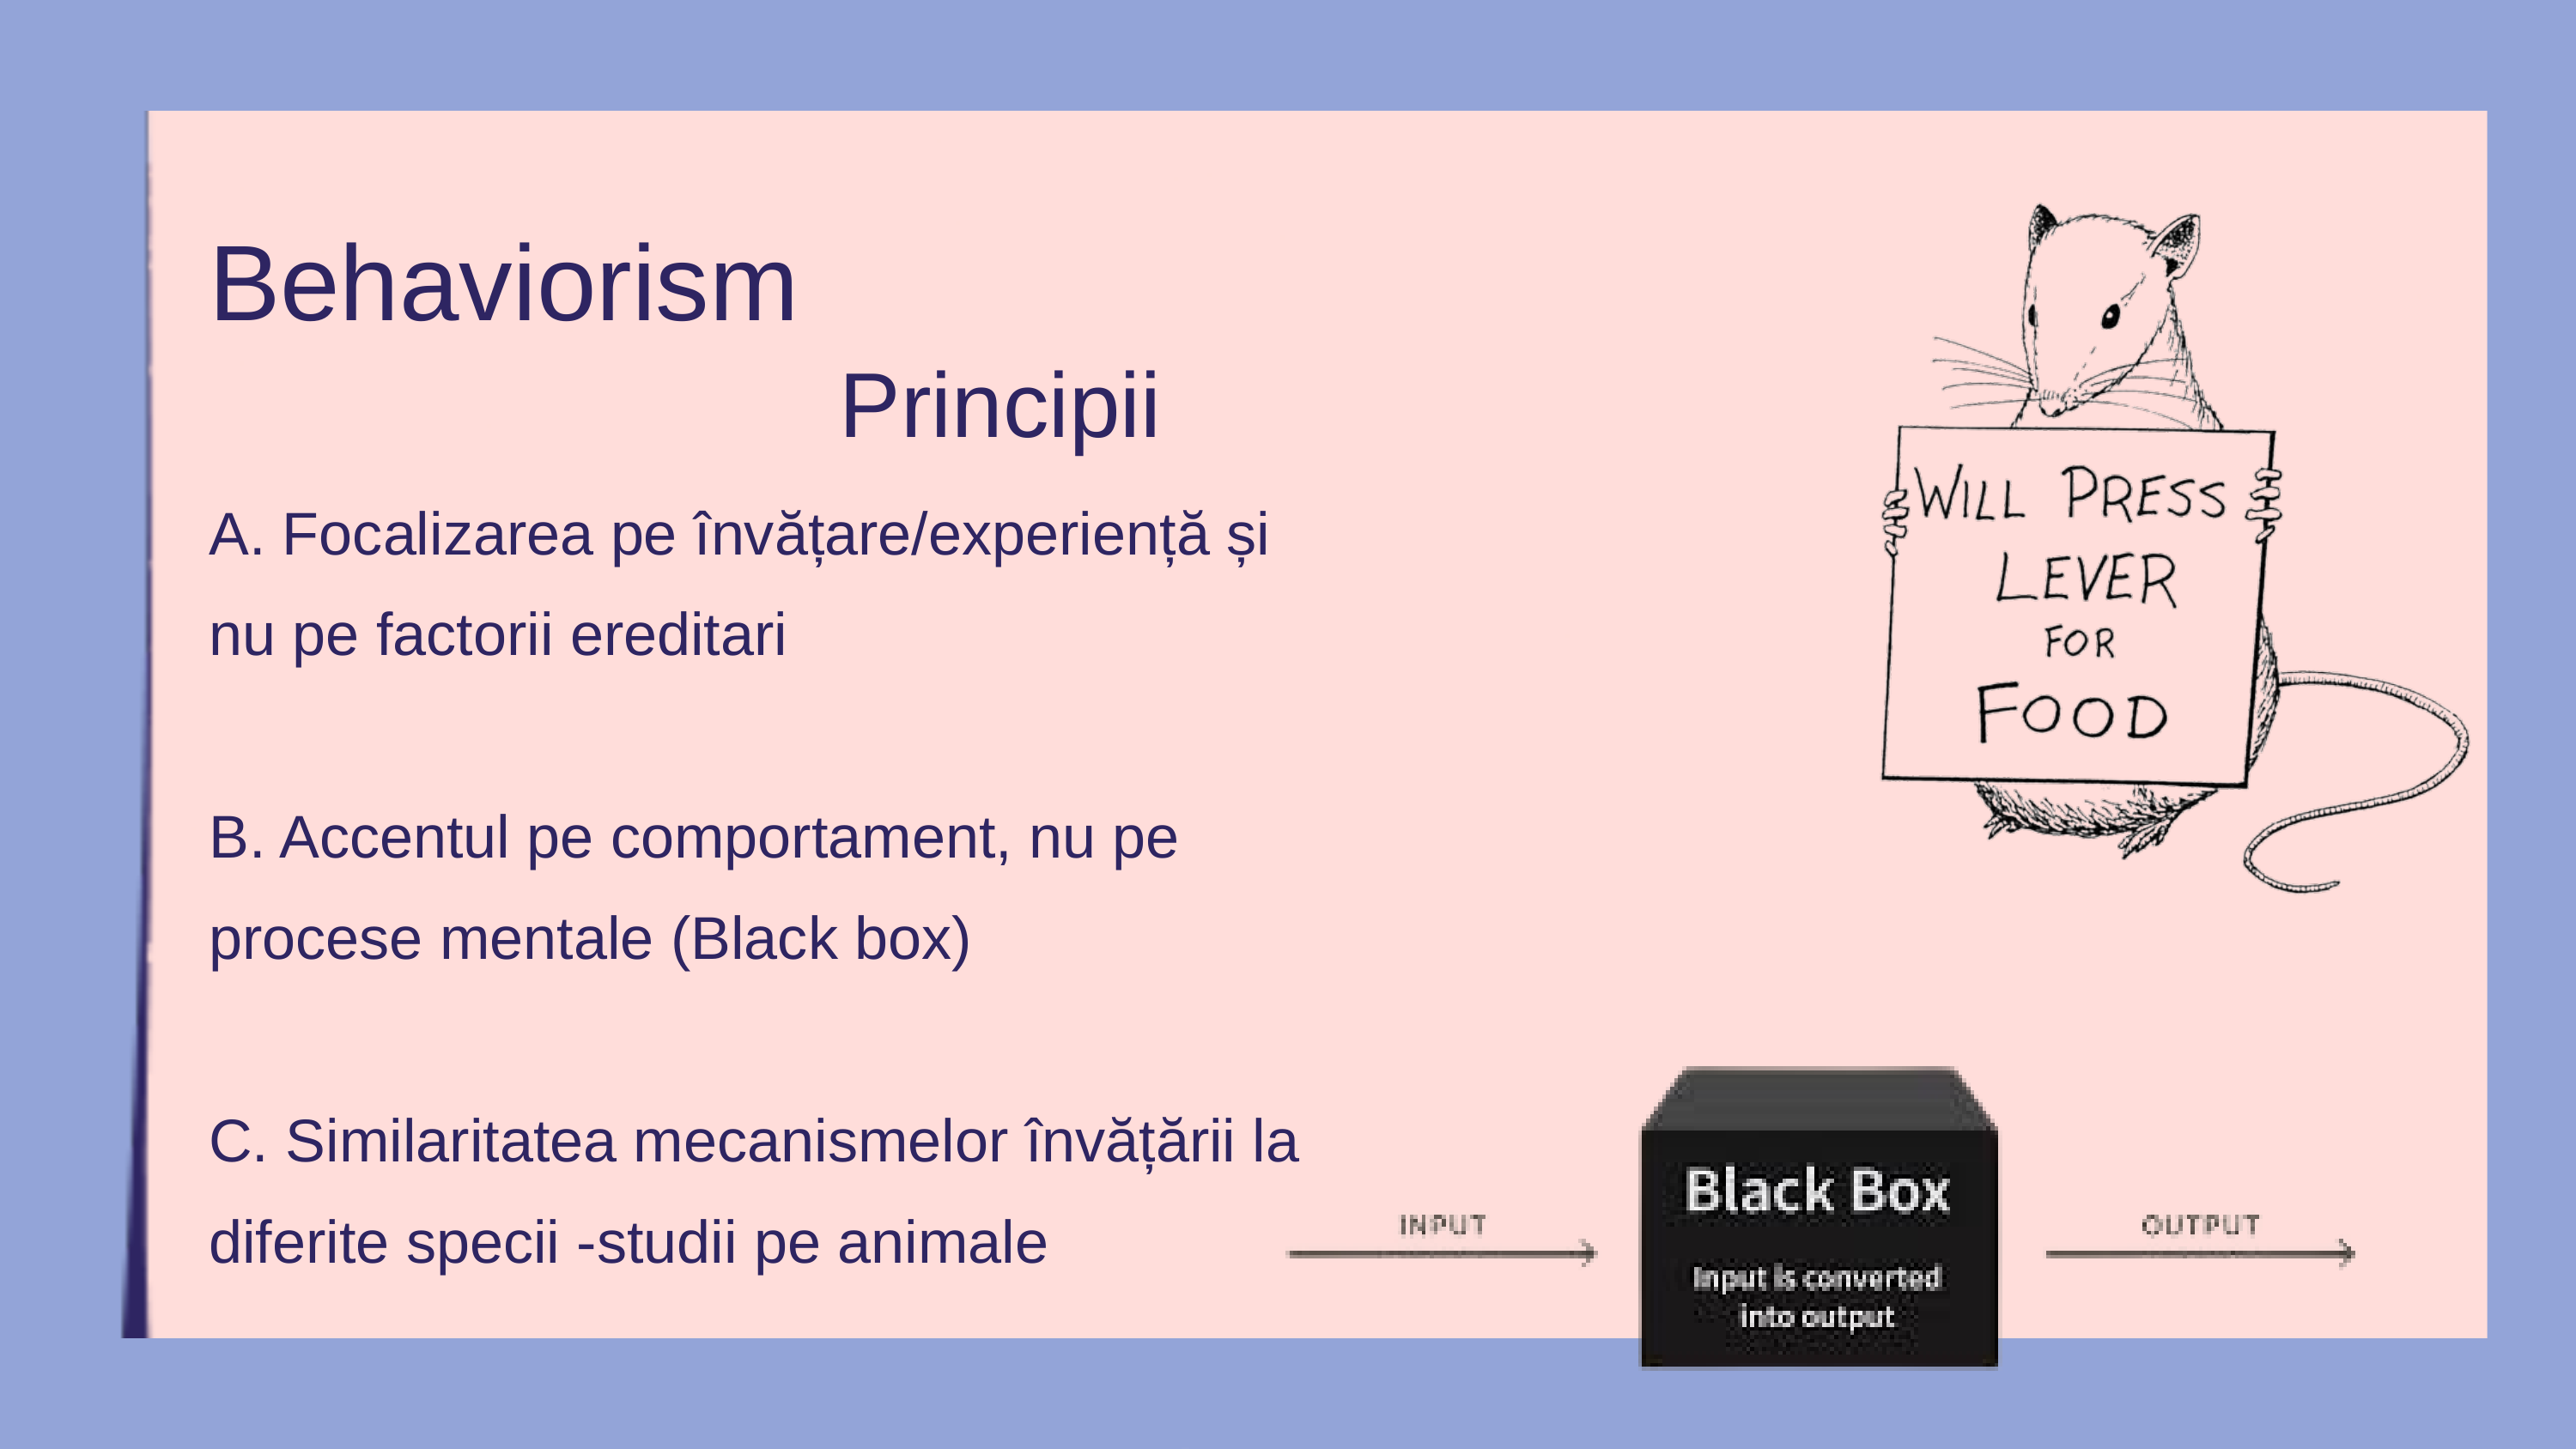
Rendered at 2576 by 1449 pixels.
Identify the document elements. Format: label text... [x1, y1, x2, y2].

picture [91, 0, 2488, 1449]
text_box Behaviorism [209, 187, 669, 301]
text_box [209, 302, 1760, 1210]
